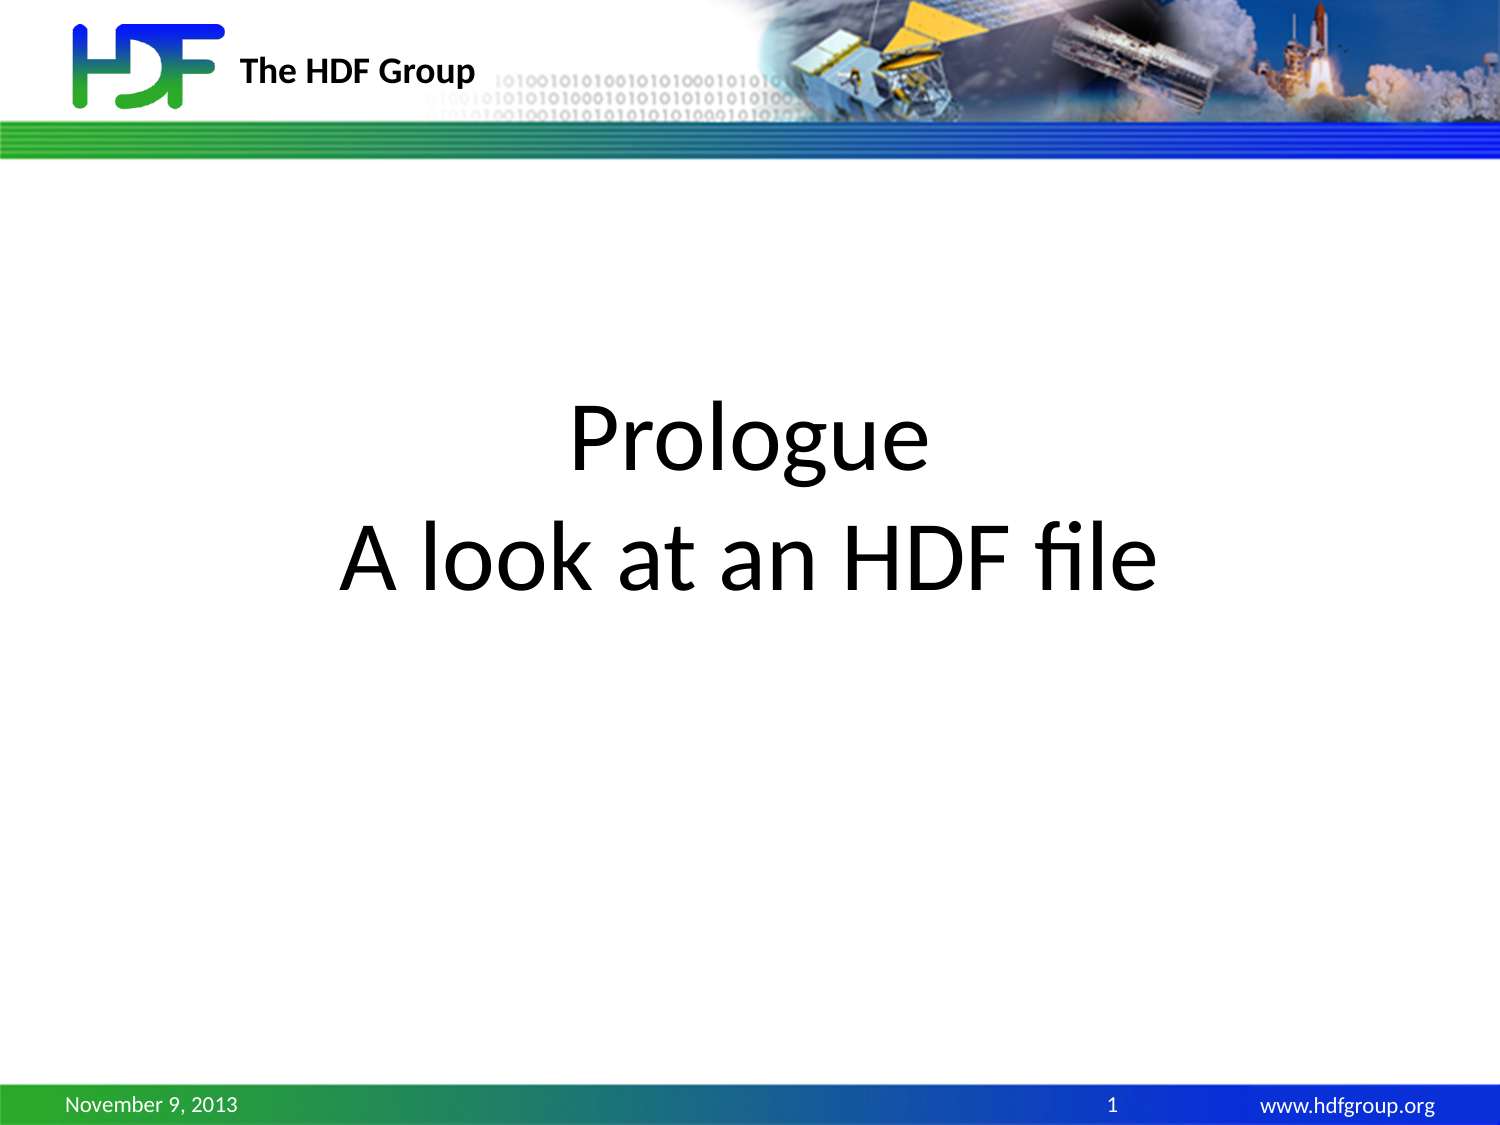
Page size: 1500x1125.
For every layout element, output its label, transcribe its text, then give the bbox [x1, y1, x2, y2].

picture [0, 0, 1500, 1125]
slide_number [49, 1087, 426, 1125]
slide_number 1 [1049, 1087, 1176, 1125]
title Prologue A look at an HDF file [112, 362, 1388, 701]
